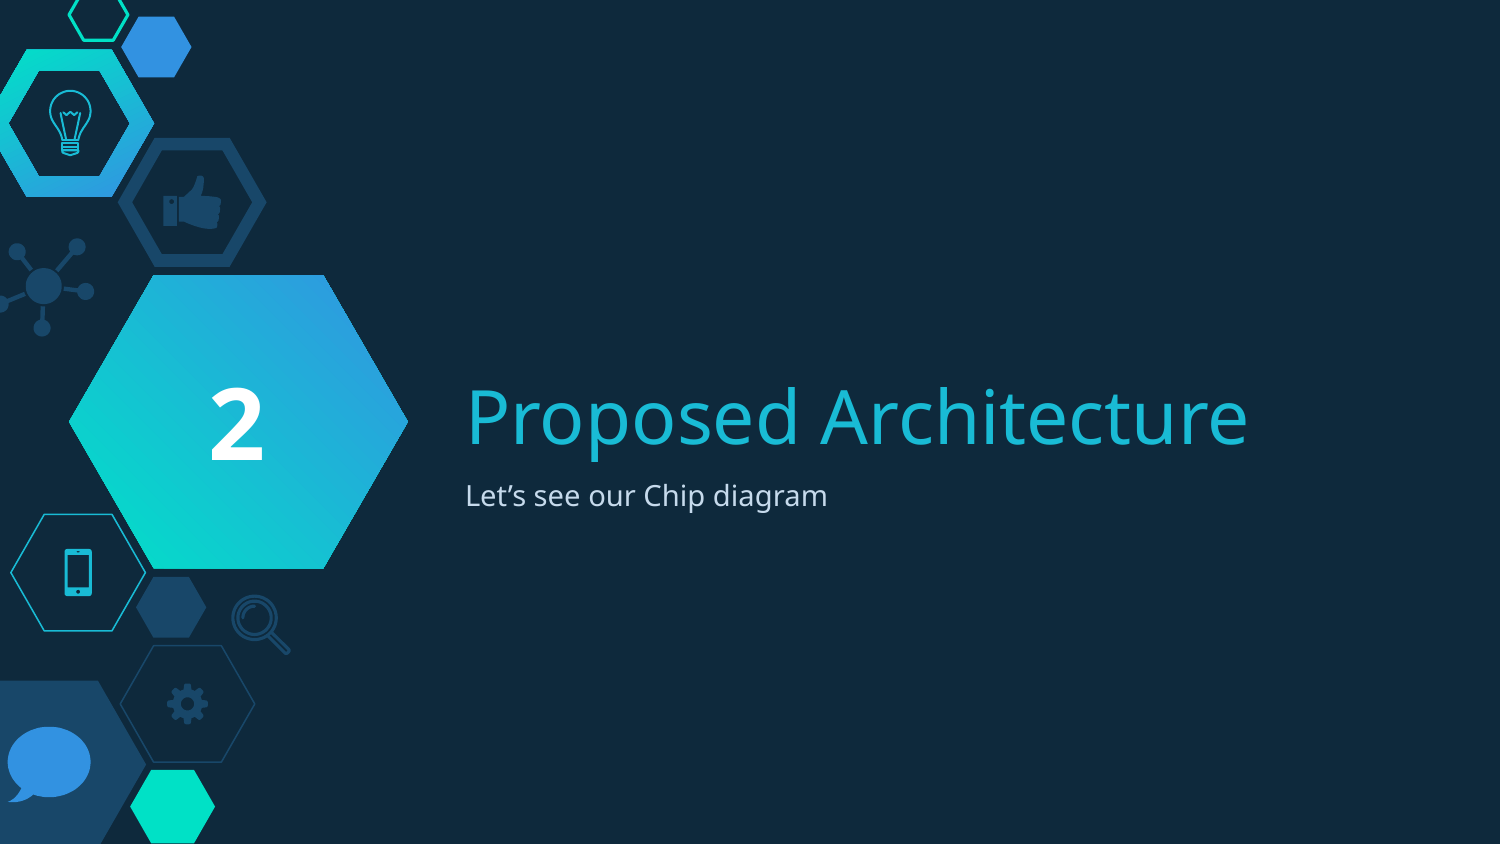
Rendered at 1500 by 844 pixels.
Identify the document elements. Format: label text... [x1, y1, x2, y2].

text_box 2 [67, 274, 407, 566]
subtitle Let’s see our Chip diagram [450, 462, 1385, 592]
title Proposed Architecture [450, 284, 1375, 462]
